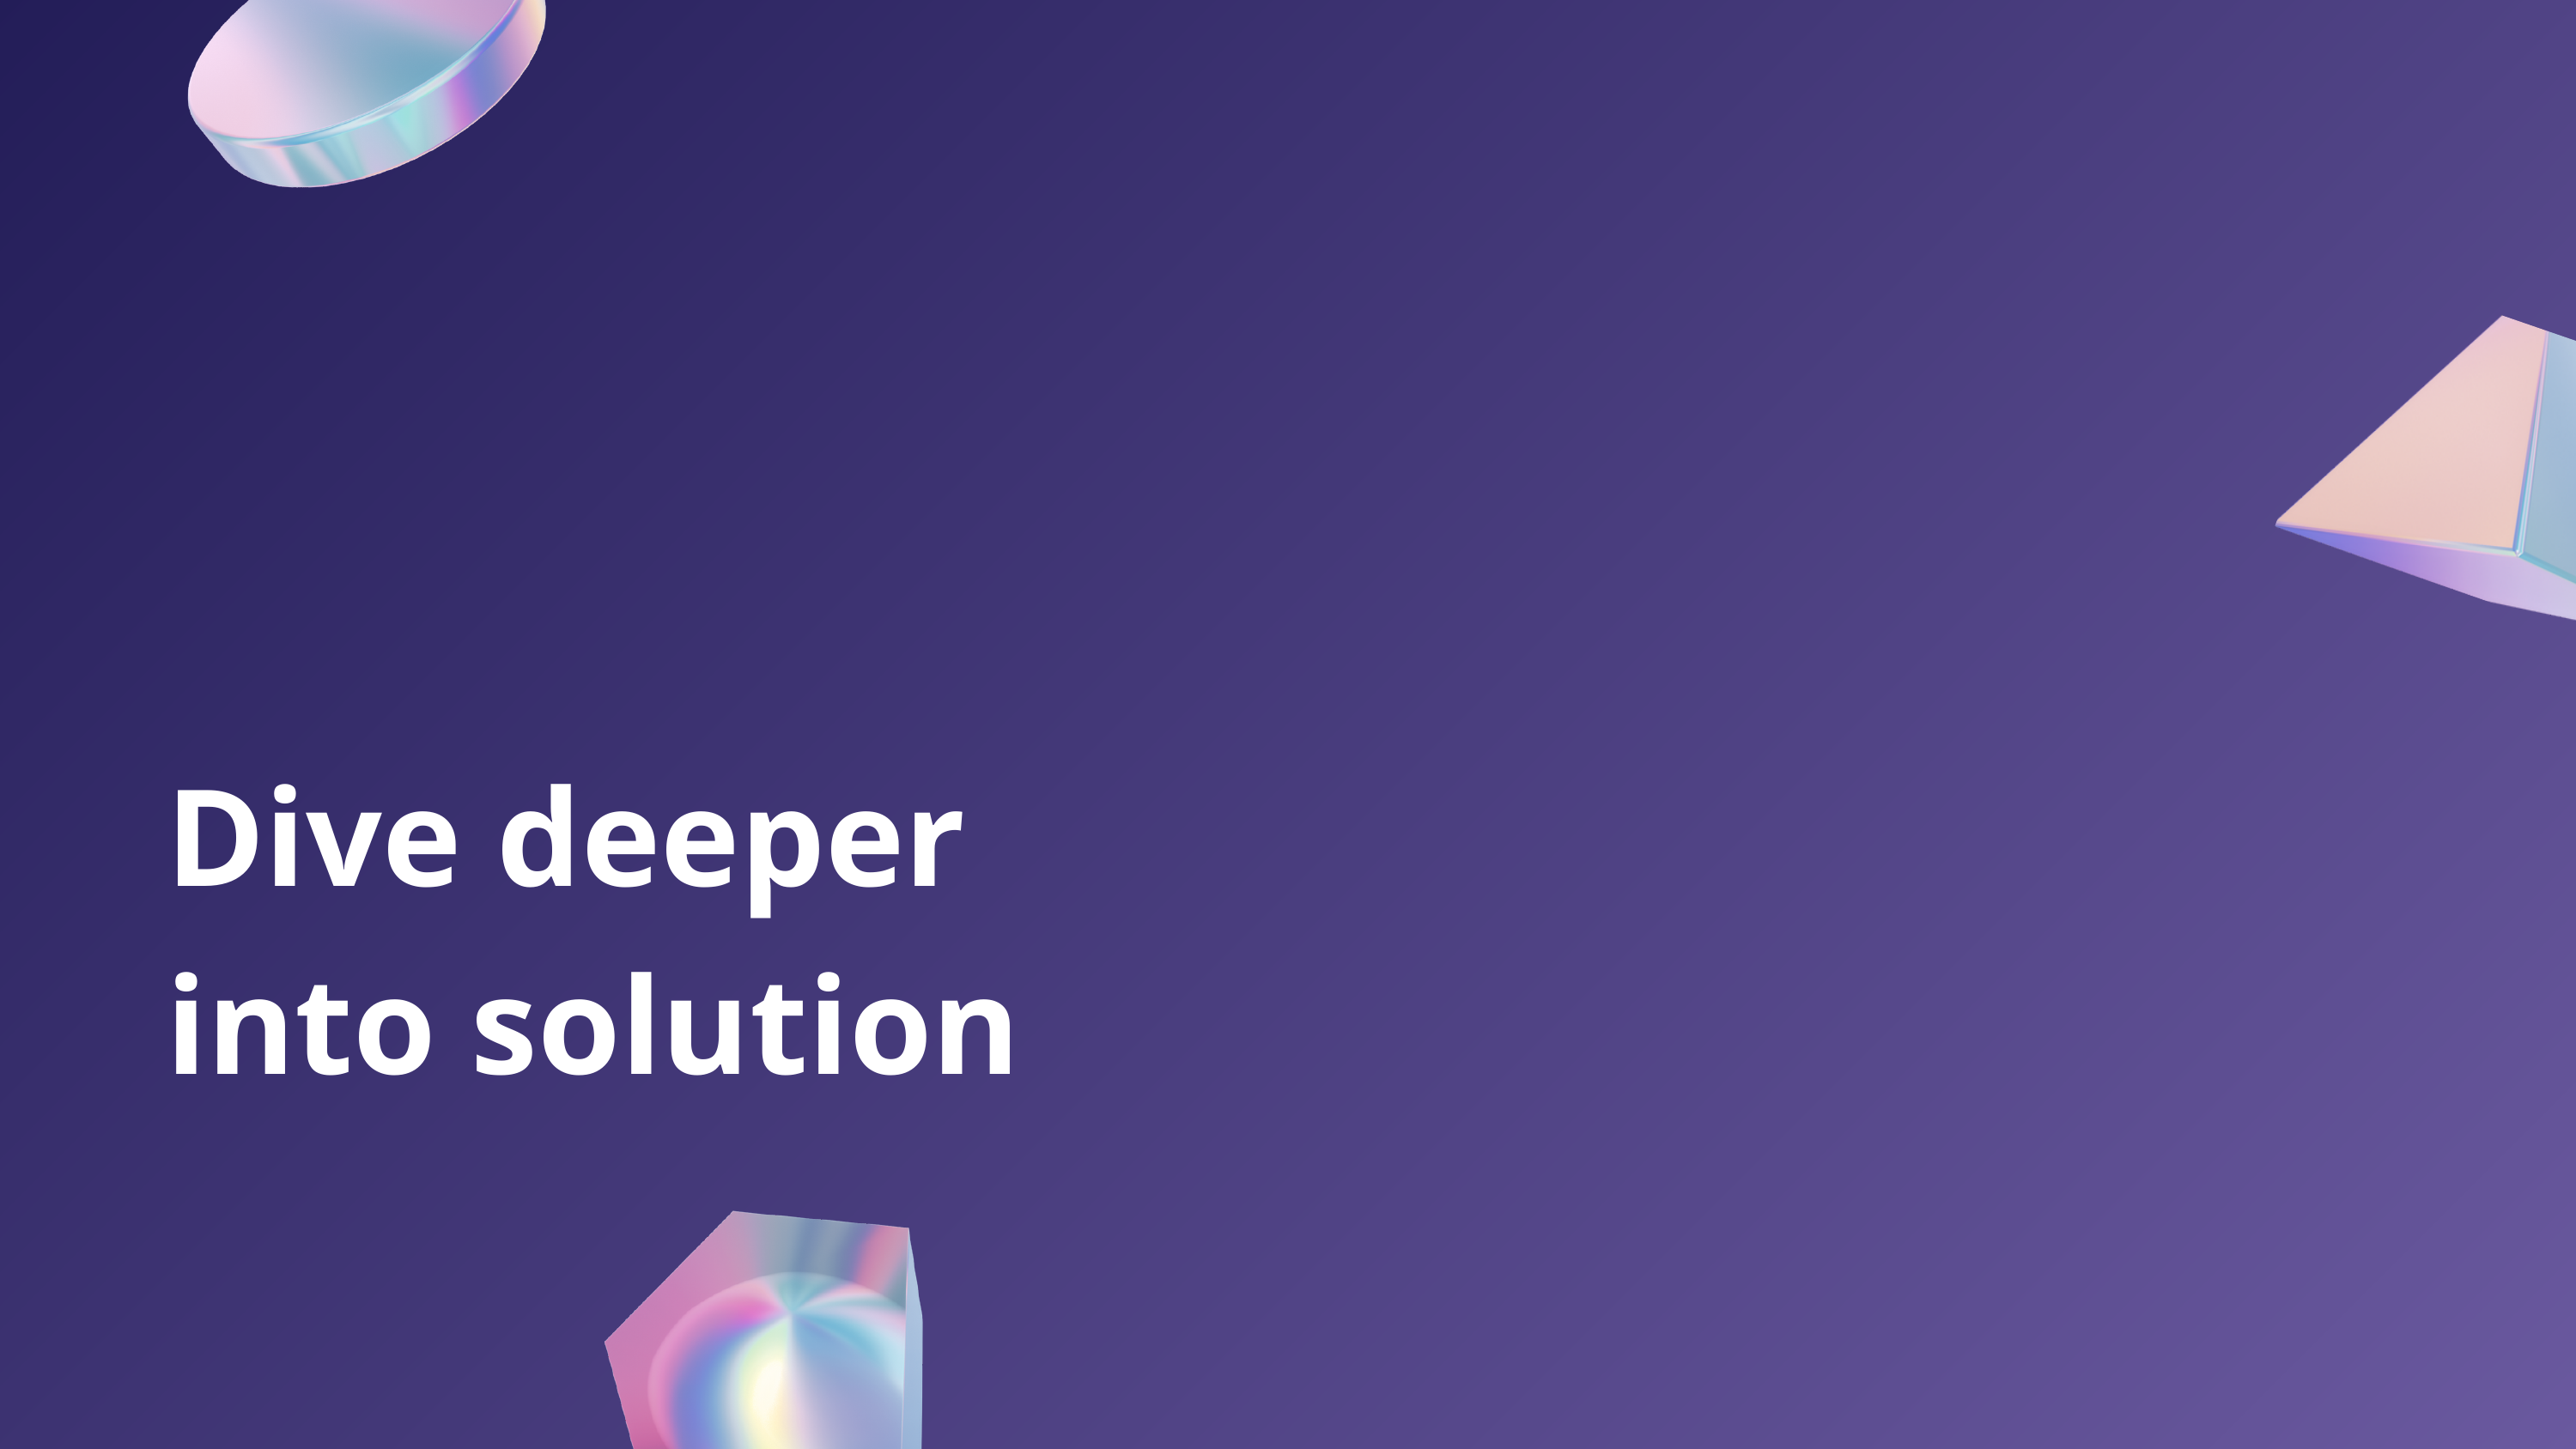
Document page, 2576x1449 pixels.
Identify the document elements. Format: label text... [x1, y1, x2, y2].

text_box [2274, 268, 2576, 633]
text_box [604, 1210, 923, 1449]
text_box [187, 0, 546, 188]
text_box Dive deeper into solution [166, 725, 1493, 1101]
